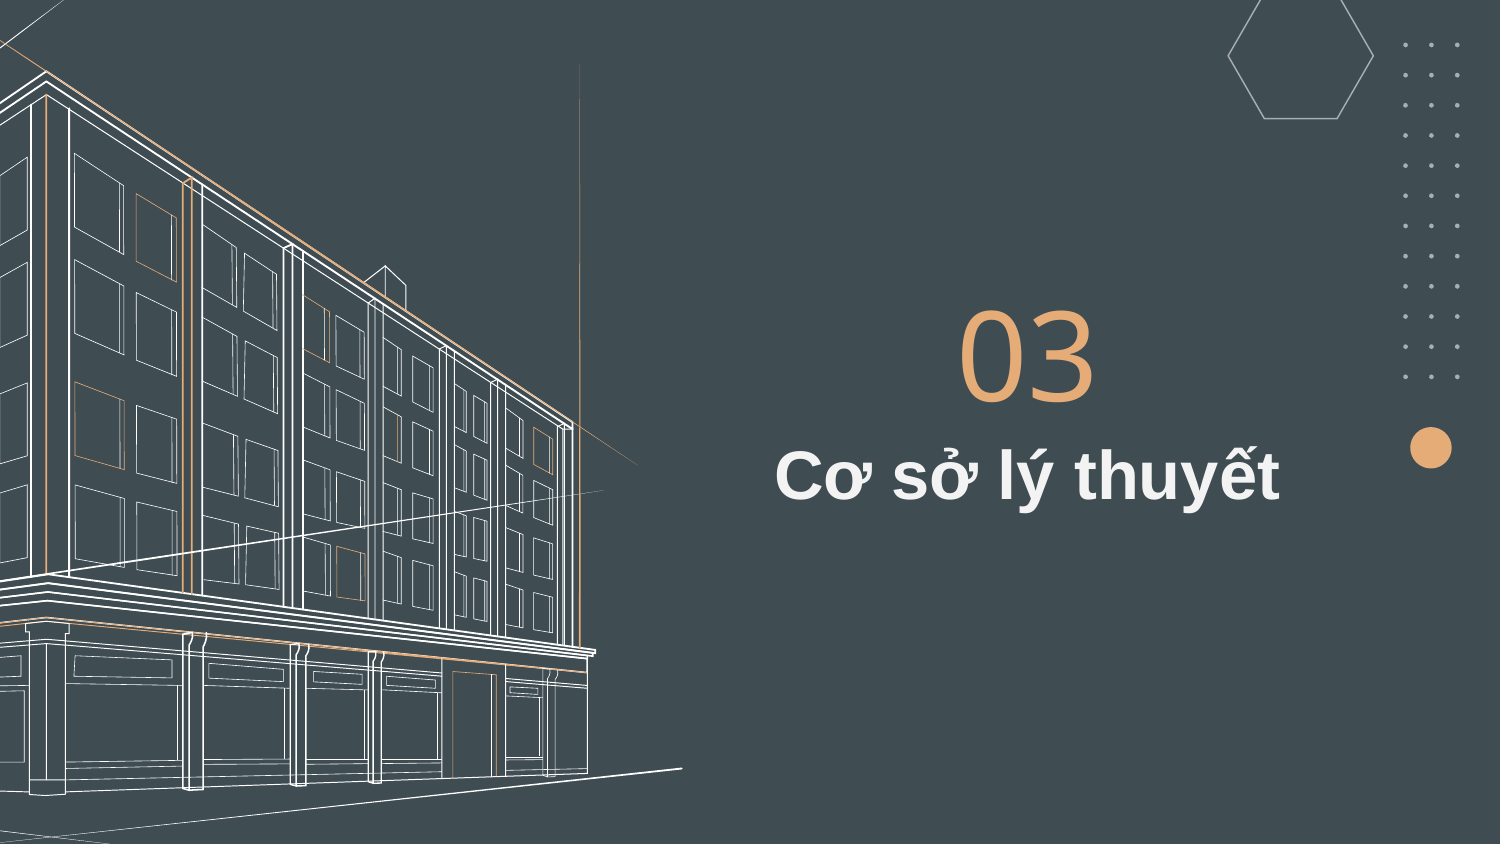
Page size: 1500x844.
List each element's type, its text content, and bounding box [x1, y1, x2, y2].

text_box [1410, 427, 1452, 469]
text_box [0, 0, 683, 844]
title Cơ sở lý thuyết [686, 408, 1376, 536]
text_box [1227, 0, 1375, 120]
title 03 [886, 293, 1169, 409]
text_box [1401, 42, 1460, 380]
